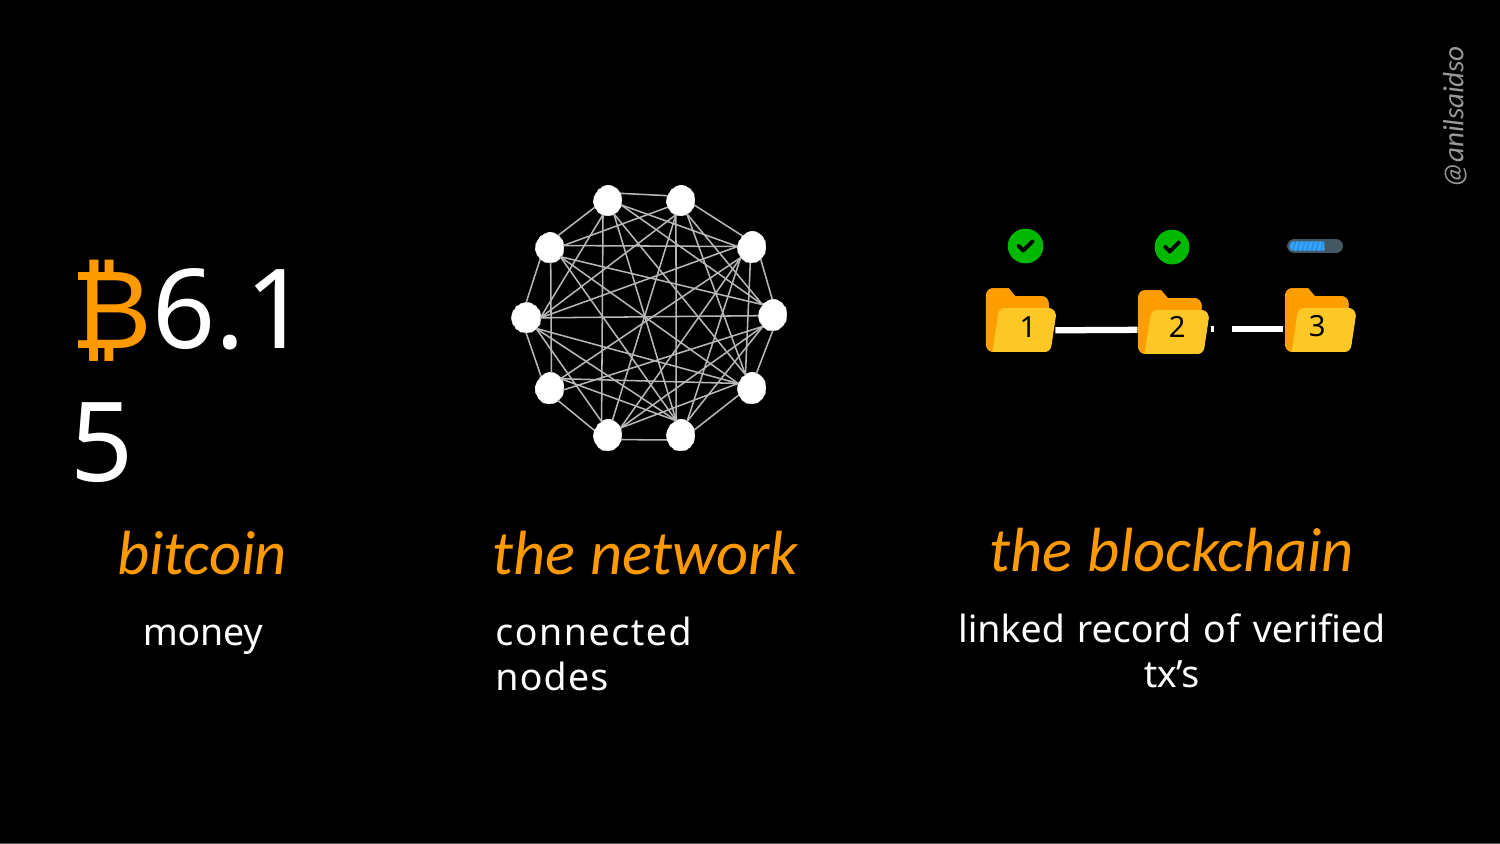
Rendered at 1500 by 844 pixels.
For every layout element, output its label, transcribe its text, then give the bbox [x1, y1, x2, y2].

picture [978, 272, 1060, 368]
text_box @anilsaidso [1434, 36, 1475, 191]
text_box the network connected nodes [490, 474, 804, 698]
text_box bitcoin money [111, 504, 295, 653]
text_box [1131, 272, 1359, 371]
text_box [1151, 218, 1344, 274]
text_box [511, 184, 788, 451]
title ₿6.15 [68, 236, 343, 504]
text_box the blockchain linked record of verified tx’s [933, 471, 1410, 695]
picture [1005, 226, 1046, 267]
